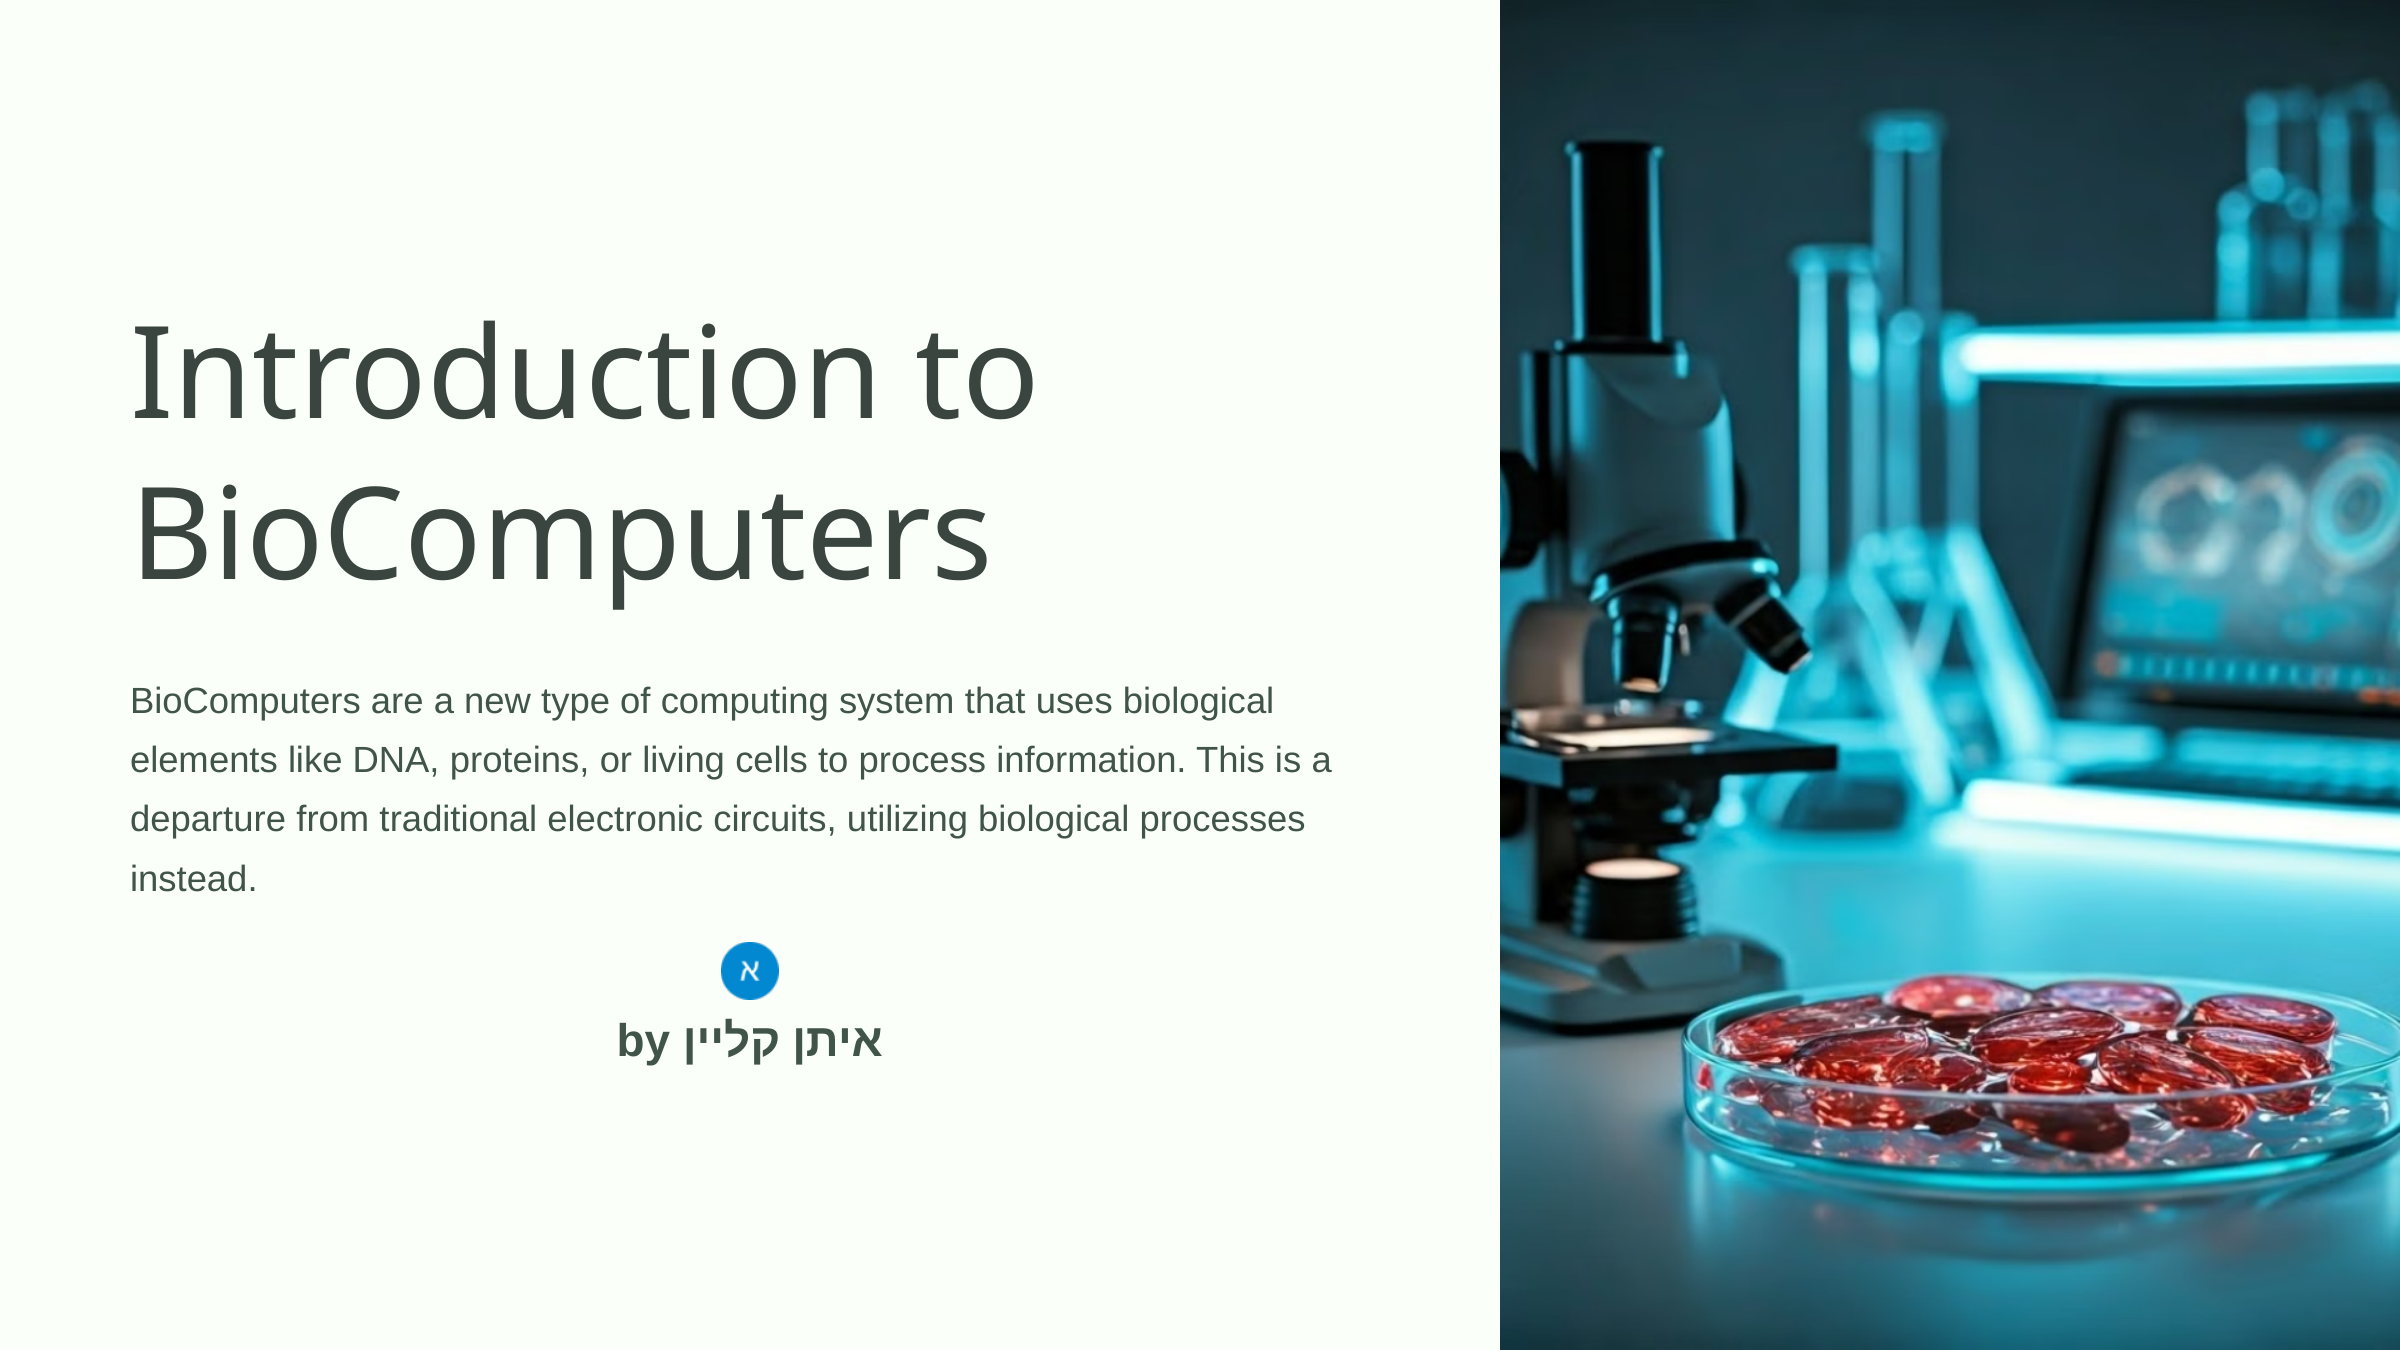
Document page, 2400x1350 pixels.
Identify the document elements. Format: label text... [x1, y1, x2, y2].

picture [2313, 790, 2330, 796]
picture [721, 942, 779, 1000]
picture [1499, 0, 2400, 1350]
text_box by איתן קליין [613, 1000, 887, 1066]
picture [2334, 793, 2383, 799]
picture [2167, 777, 2177, 783]
text_box BioComputers are a new type of computing system that uses biological elements like DNA, proteins, or living cells to process information. This is a departure from traditional electronic circuits, utilizing biological processes instead. [130, 661, 1370, 900]
picture [2237, 784, 2247, 792]
picture [2208, 783, 2233, 788]
text_box Introduction to BioComputers [130, 284, 1370, 606]
